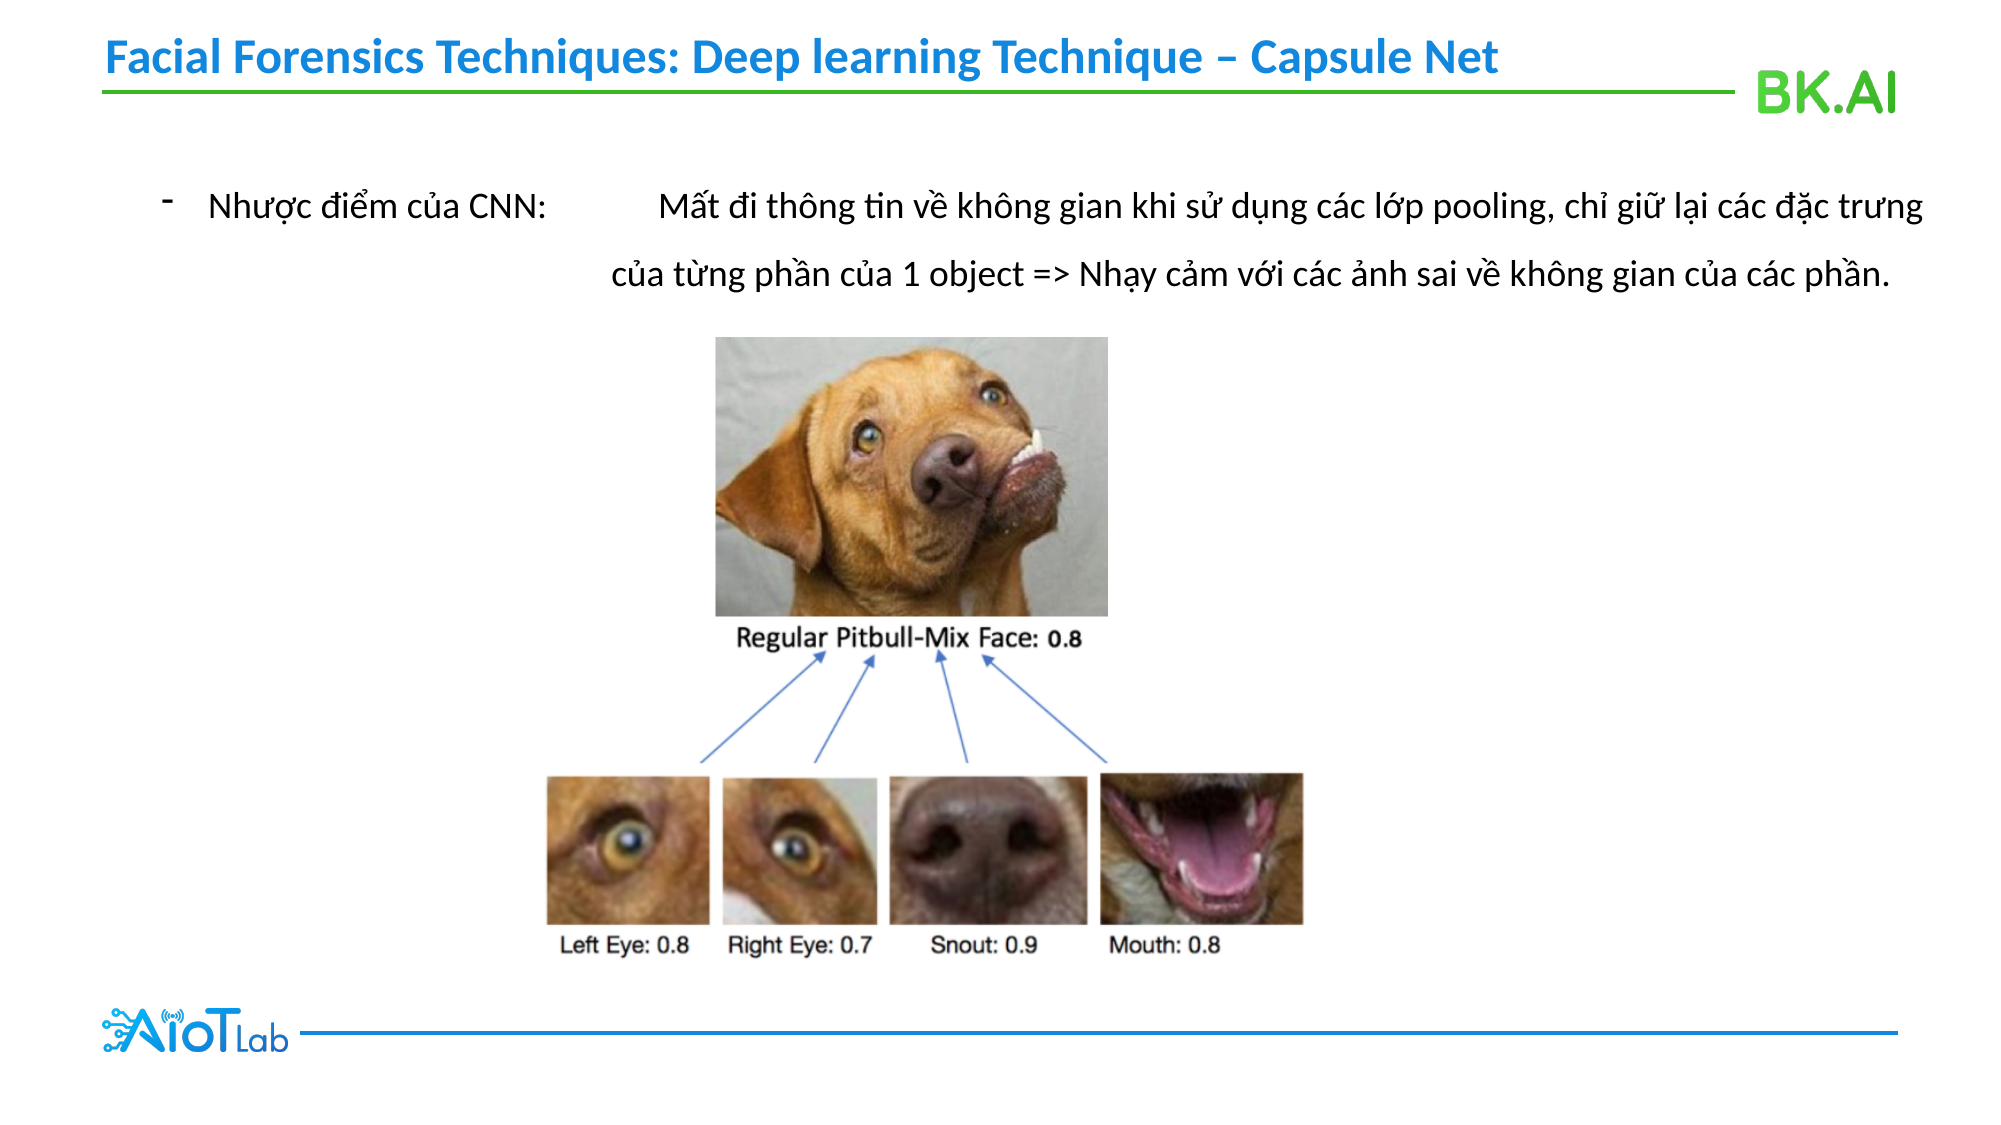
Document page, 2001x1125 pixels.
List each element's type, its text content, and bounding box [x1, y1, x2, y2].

list Facial Forensics Techniques: Deep learning Technique – Capsule Net [90, 0, 1664, 115]
picture [119, 1008, 140, 1019]
picture [1750, 64, 1898, 120]
picture [102, 1008, 132, 1026]
picture [487, 310, 1336, 971]
picture [102, 1026, 129, 1052]
text_box Nhược điểm của CNN: Mất đi thông tin về không gian khi sử dụng các lớp pooling, chỉ giữ lại các đặc trưng của từng phần của 1 object => Nhạy cảm với các ảnh sai về không gian của các phần. [146, 151, 1949, 302]
picture [127, 1008, 288, 1052]
